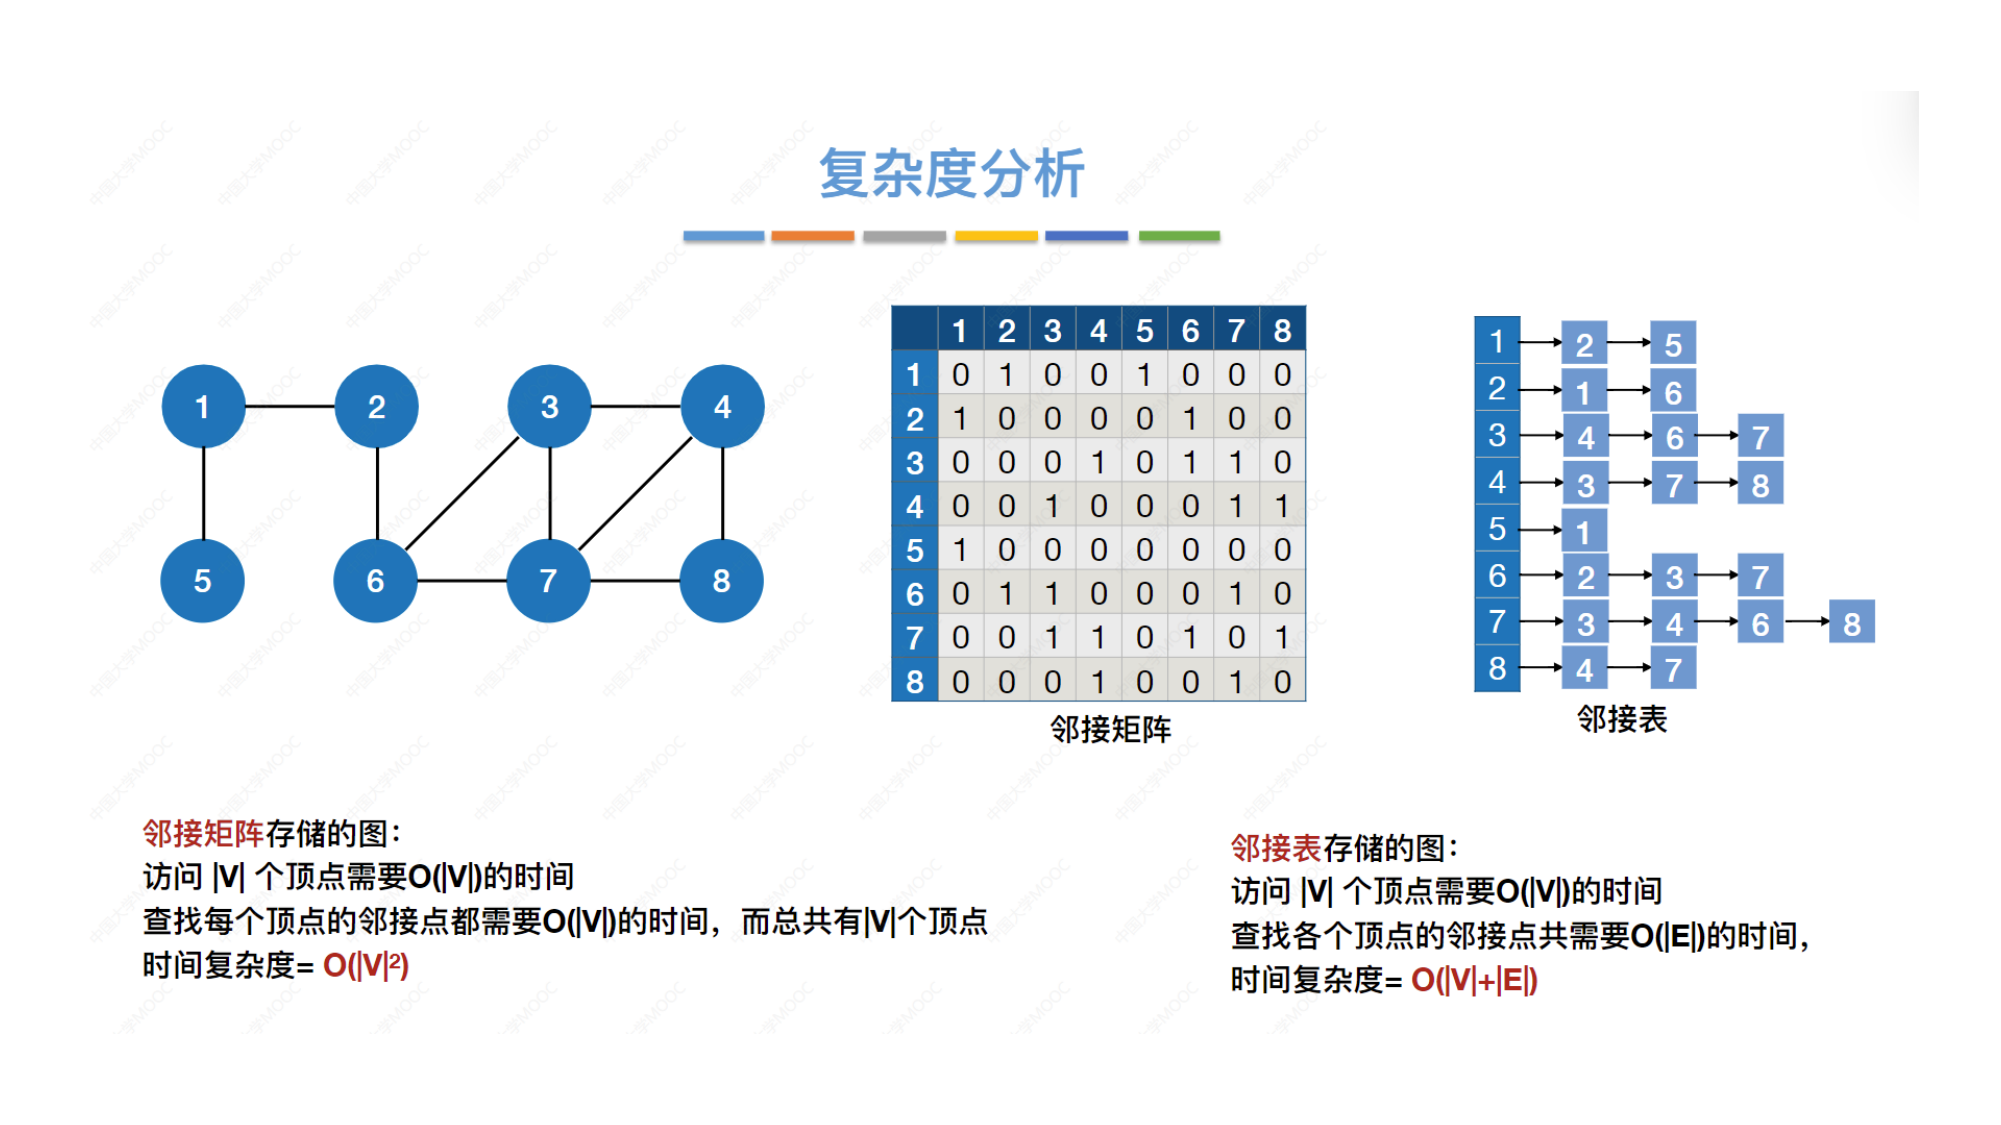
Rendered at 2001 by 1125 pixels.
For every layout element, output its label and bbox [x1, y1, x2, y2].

picture [81, 90, 1919, 1035]
